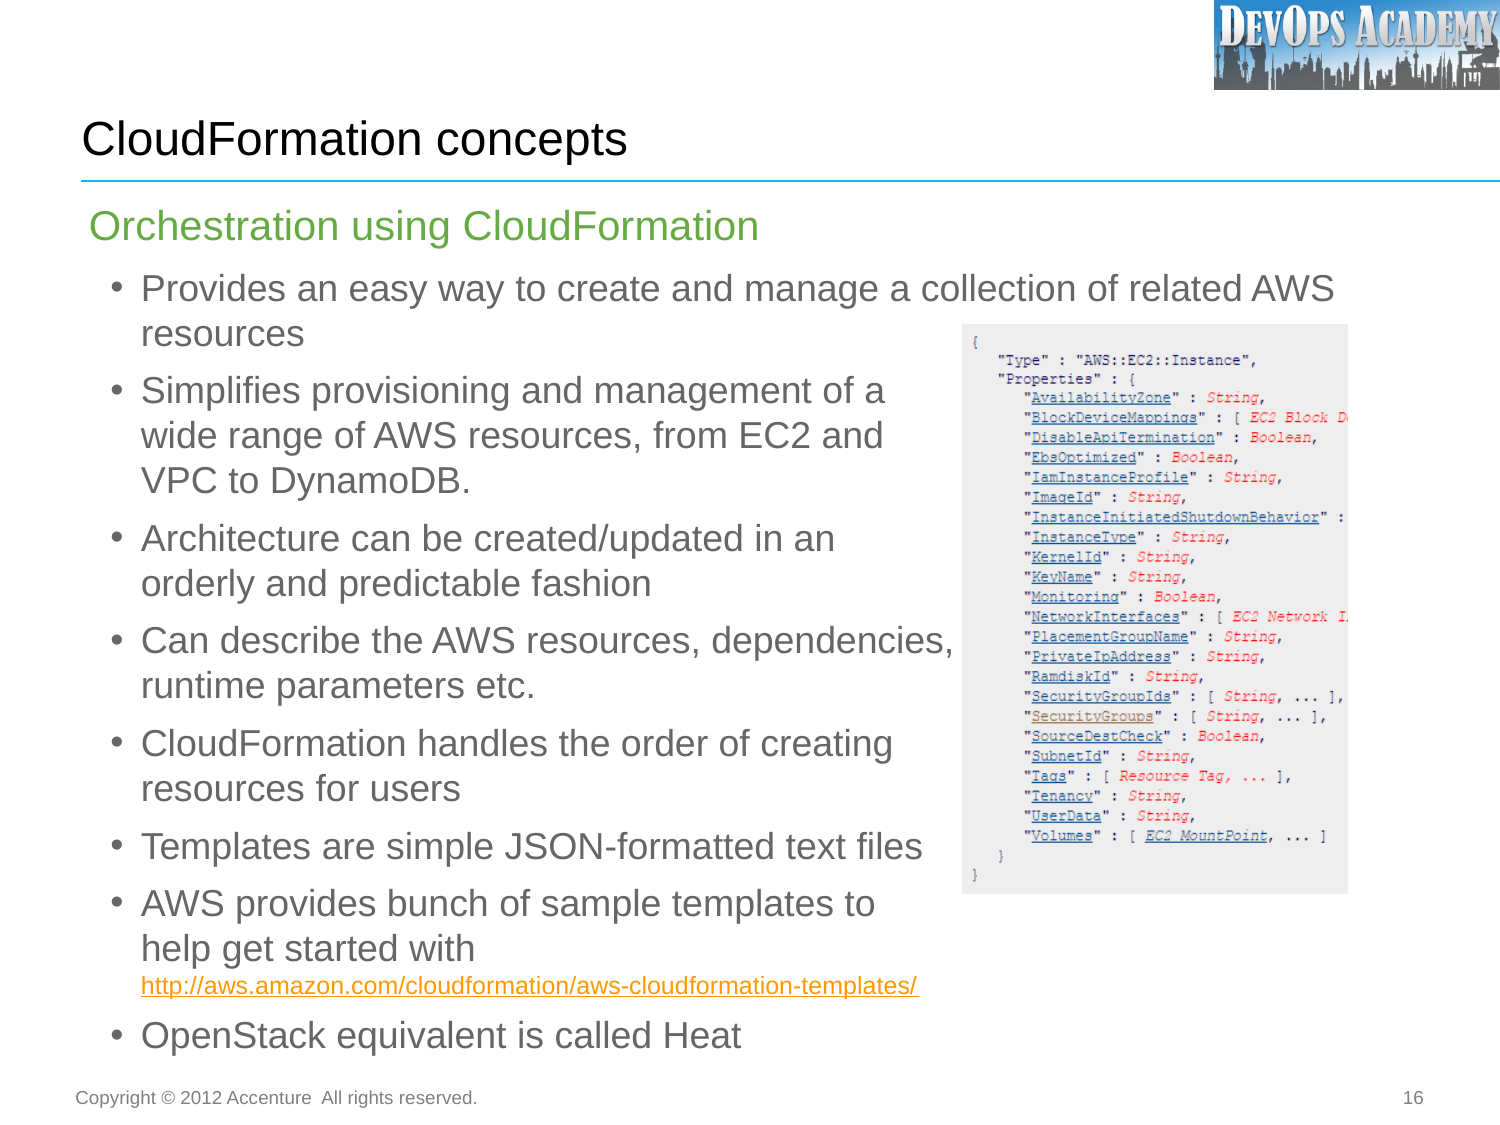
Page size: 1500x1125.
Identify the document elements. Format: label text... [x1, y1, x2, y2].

picture [962, 324, 1348, 894]
text_box Orchestration using CloudFormation [74, 191, 1412, 257]
title CloudFormation concepts [81, 0, 1419, 165]
picture [1419, 0, 1500, 90]
list Provides an easy way to create and manage a collection of related AWS resources Simplifies provisioning and management of a wide range of AWS resources, from EC2 and VPC to DynamoDB. Architecture can be created/updated in an orderly and predictable fashion Can describe the AWS resources, dependencies, runtime parameters etc. CloudFormation handles the order of creating resources for users Templates are simple JSON-formatted text files AWS provides bunch of sample templates to help get started with http://aws.amazon.com/cloudformation/aws-cloudformation-templates/ OpenStack equivalent is called Heat [81, 256, 1424, 1049]
